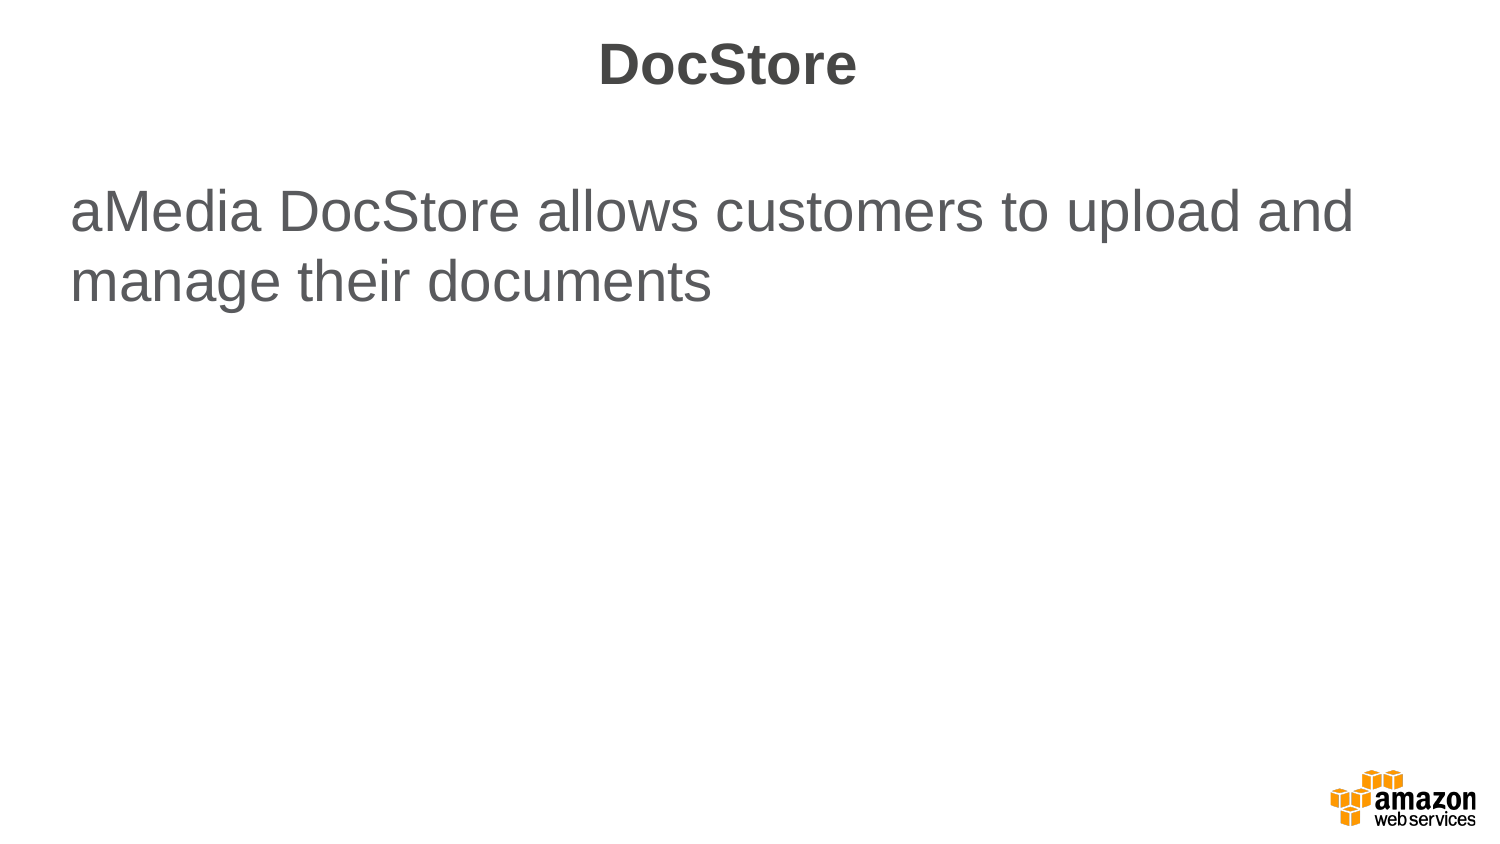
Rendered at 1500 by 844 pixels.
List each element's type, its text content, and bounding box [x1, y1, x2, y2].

list aMedia DocStore allows customers to upload and manage their documents [55, 165, 1402, 749]
title DocStore [55, 18, 1402, 160]
